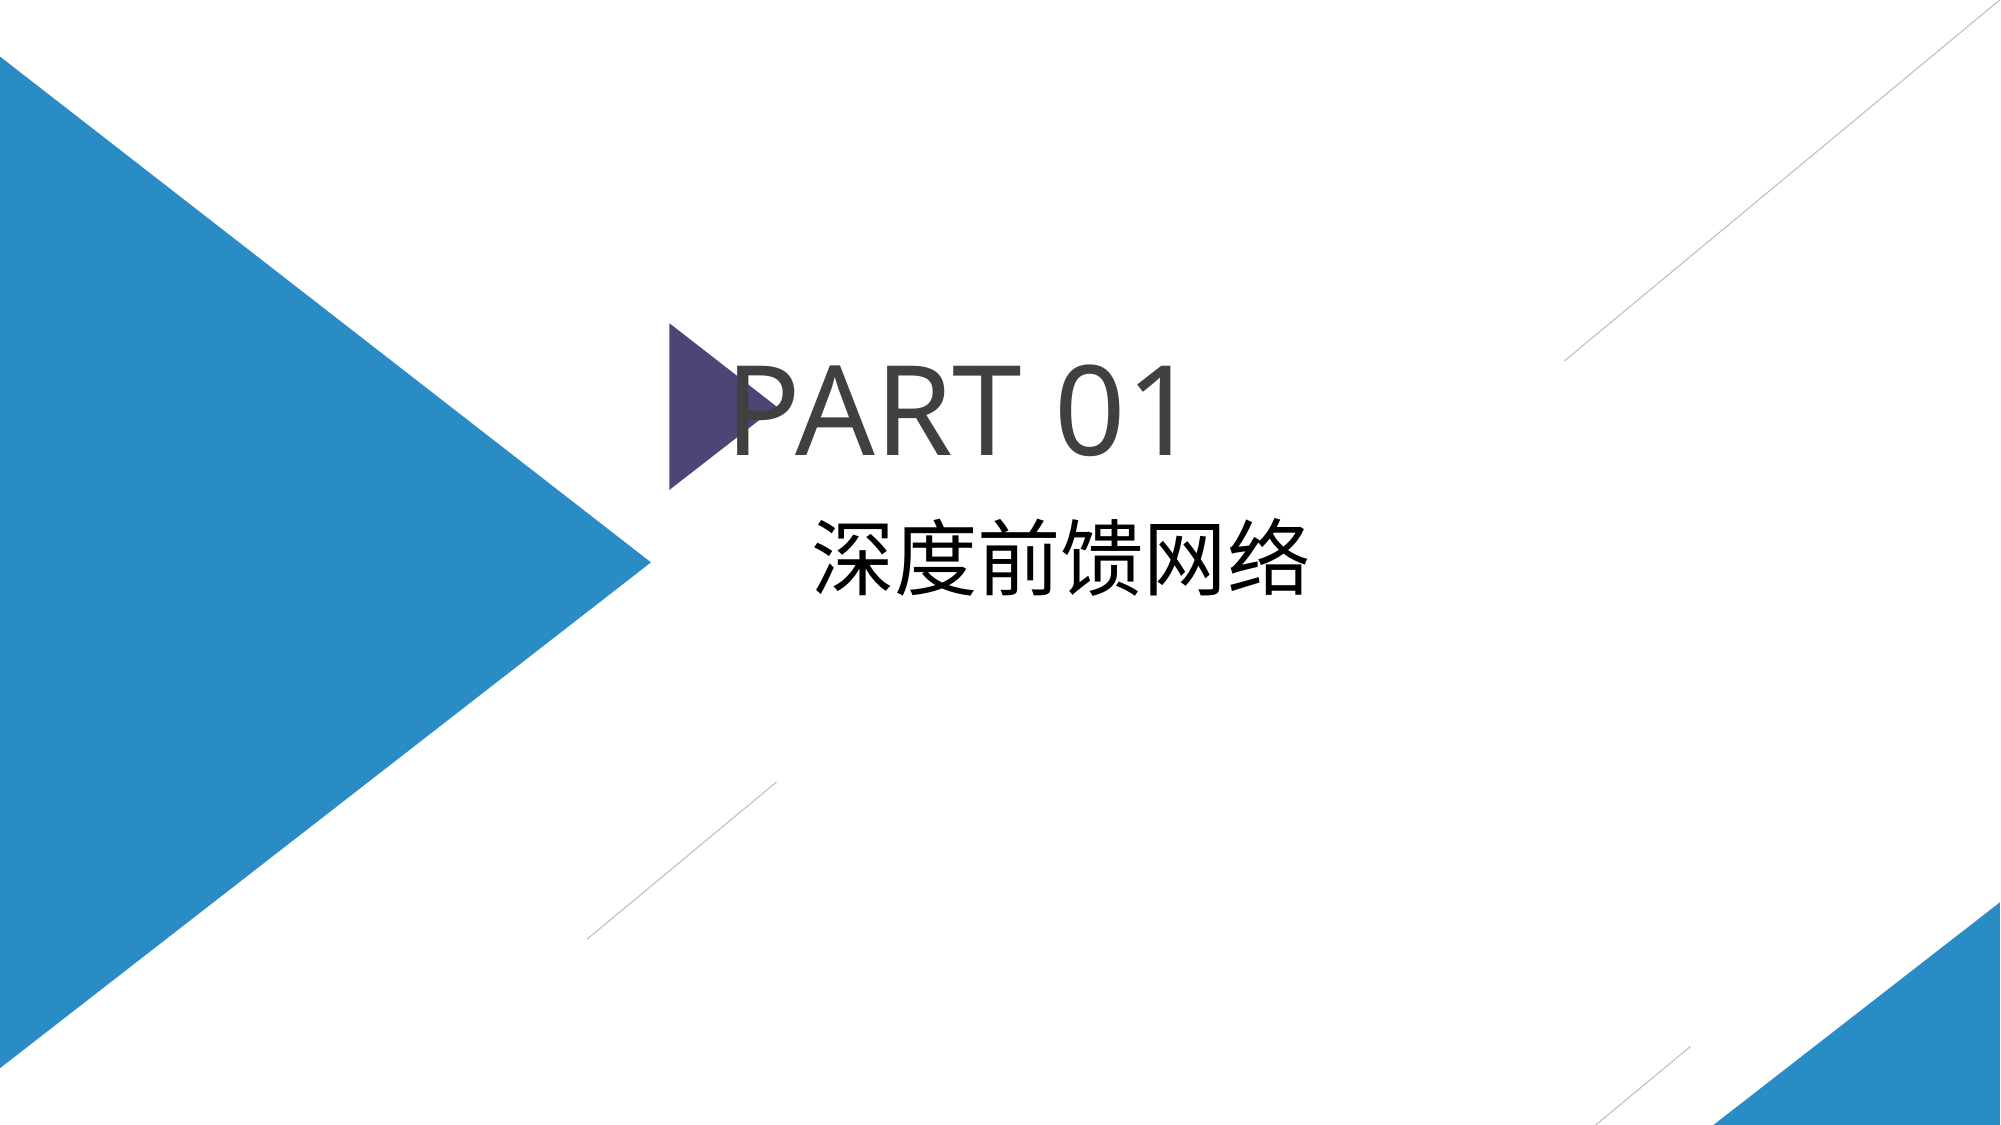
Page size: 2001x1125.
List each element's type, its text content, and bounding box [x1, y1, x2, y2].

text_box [1564, 0, 2000, 362]
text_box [586, 781, 777, 940]
text_box [668, 321, 710, 492]
text_box [0, 55, 653, 1070]
text_box 深度前馈网络 [796, 498, 1326, 614]
text_box PART 01 [710, 323, 1213, 488]
text_box [1711, 900, 2000, 1125]
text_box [1595, 1046, 1691, 1125]
